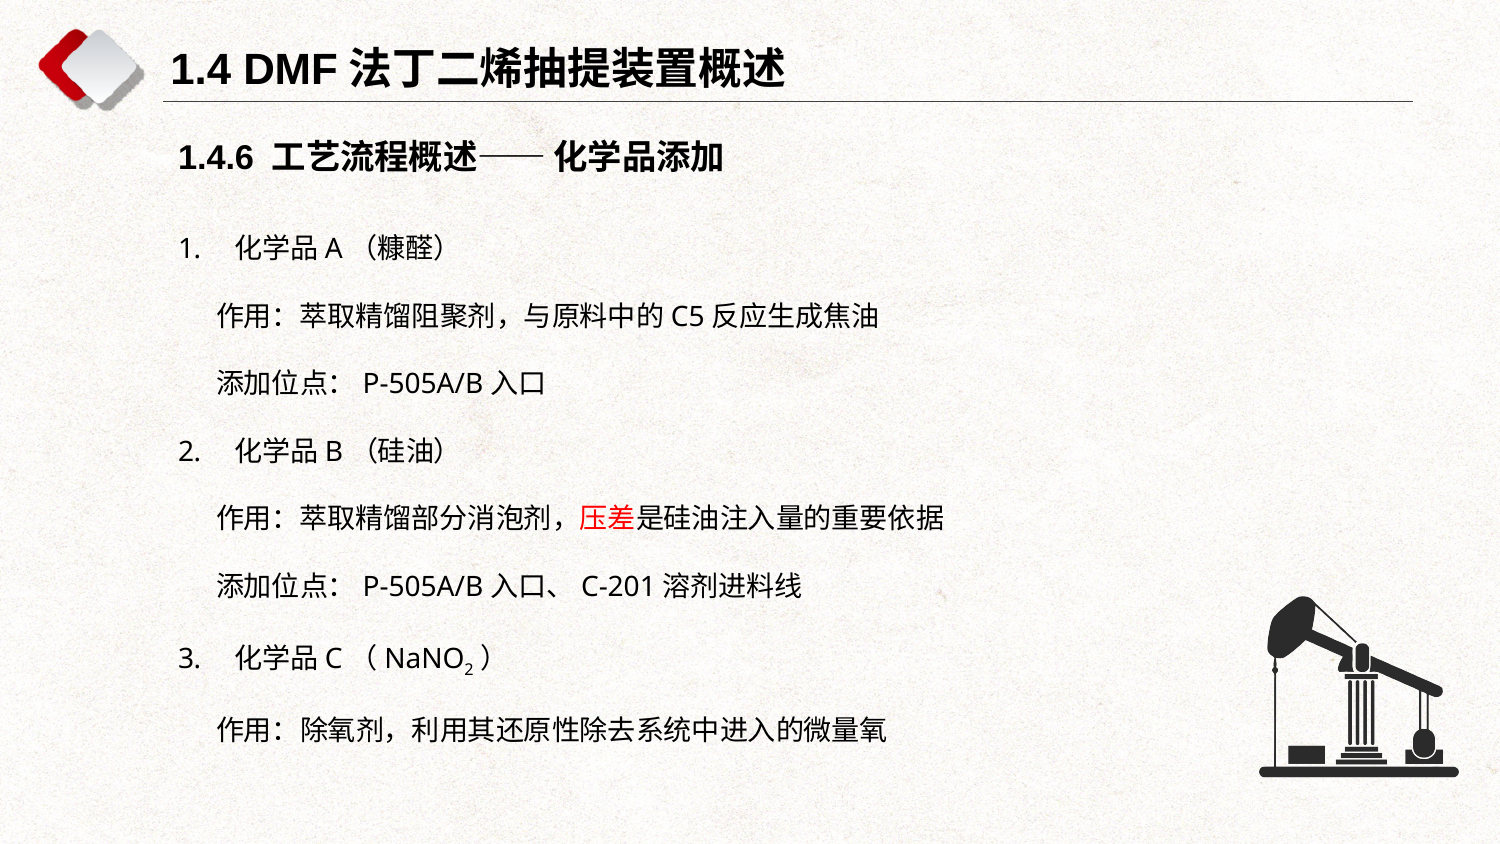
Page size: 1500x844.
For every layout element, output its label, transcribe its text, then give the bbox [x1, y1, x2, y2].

text_box 1.4.6 工艺流程概述—— 化学品添加 [163, 107, 923, 184]
text_box 化学品A（糠醛） 作用：萃取精馏阻聚剂，与原料中的C5反应生成焦油 添加位点：P-505A/B入口 化学品B（硅油） 作用：萃取精馏部分消泡剂，压差是硅油注入量的重要依据 添加位点：P-505A/B入口、C-201溶剂进料线 化学品C（NaNO2） 作用：除氧剂，利用其还原性除去系统中进入的微量氧 [163, 189, 1325, 754]
text_box 1.4 DMF法丁二烯抽提装置概述 [155, 33, 802, 102]
picture [0, 0, 1500, 844]
